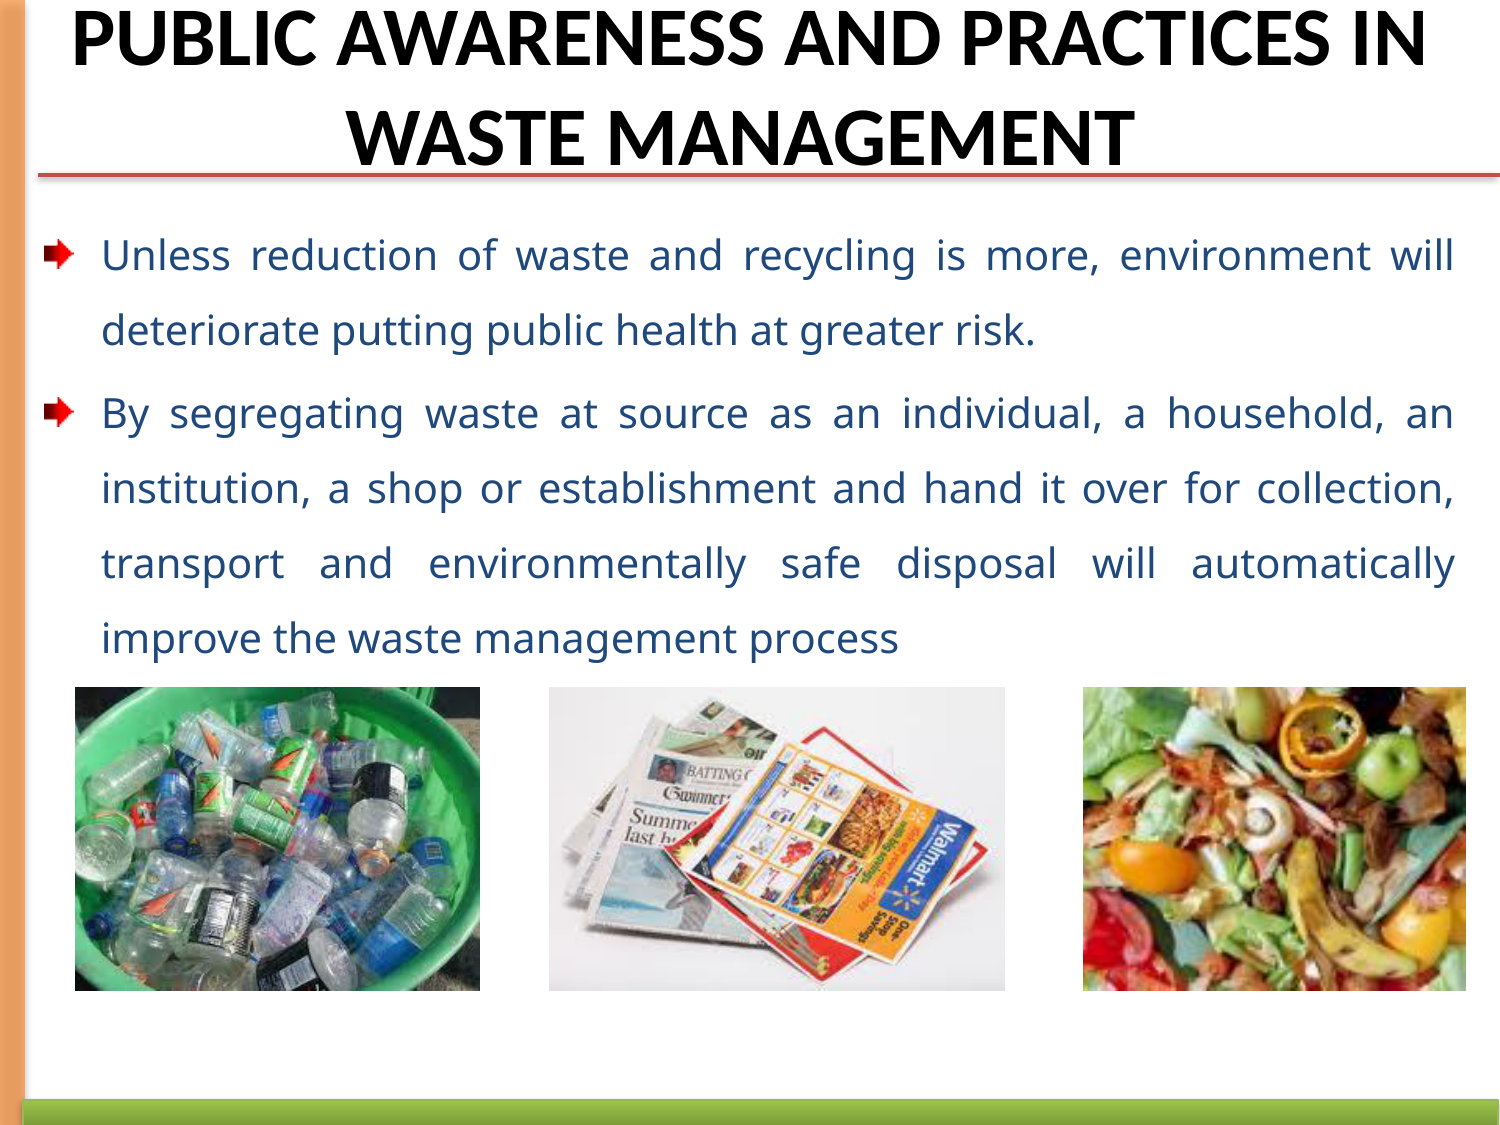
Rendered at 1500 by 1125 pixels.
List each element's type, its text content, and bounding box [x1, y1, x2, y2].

list Unless reduction of waste and recycling is more, environment will deteriorate putting public health at greater risk. By segregating waste at source as an individual, a household, an institution, a shop or establishment and hand it over for collection, transport and environmentally safe disposal will automatically improve the waste management process [29, 196, 1471, 986]
picture [548, 687, 1005, 991]
title PUBLIC AWARENESS AND PRACTICES IN WASTE MANAGEMENT [17, 0, 1483, 176]
picture [1083, 687, 1466, 991]
picture [44, 397, 74, 427]
picture [74, 687, 480, 991]
picture [44, 239, 74, 269]
